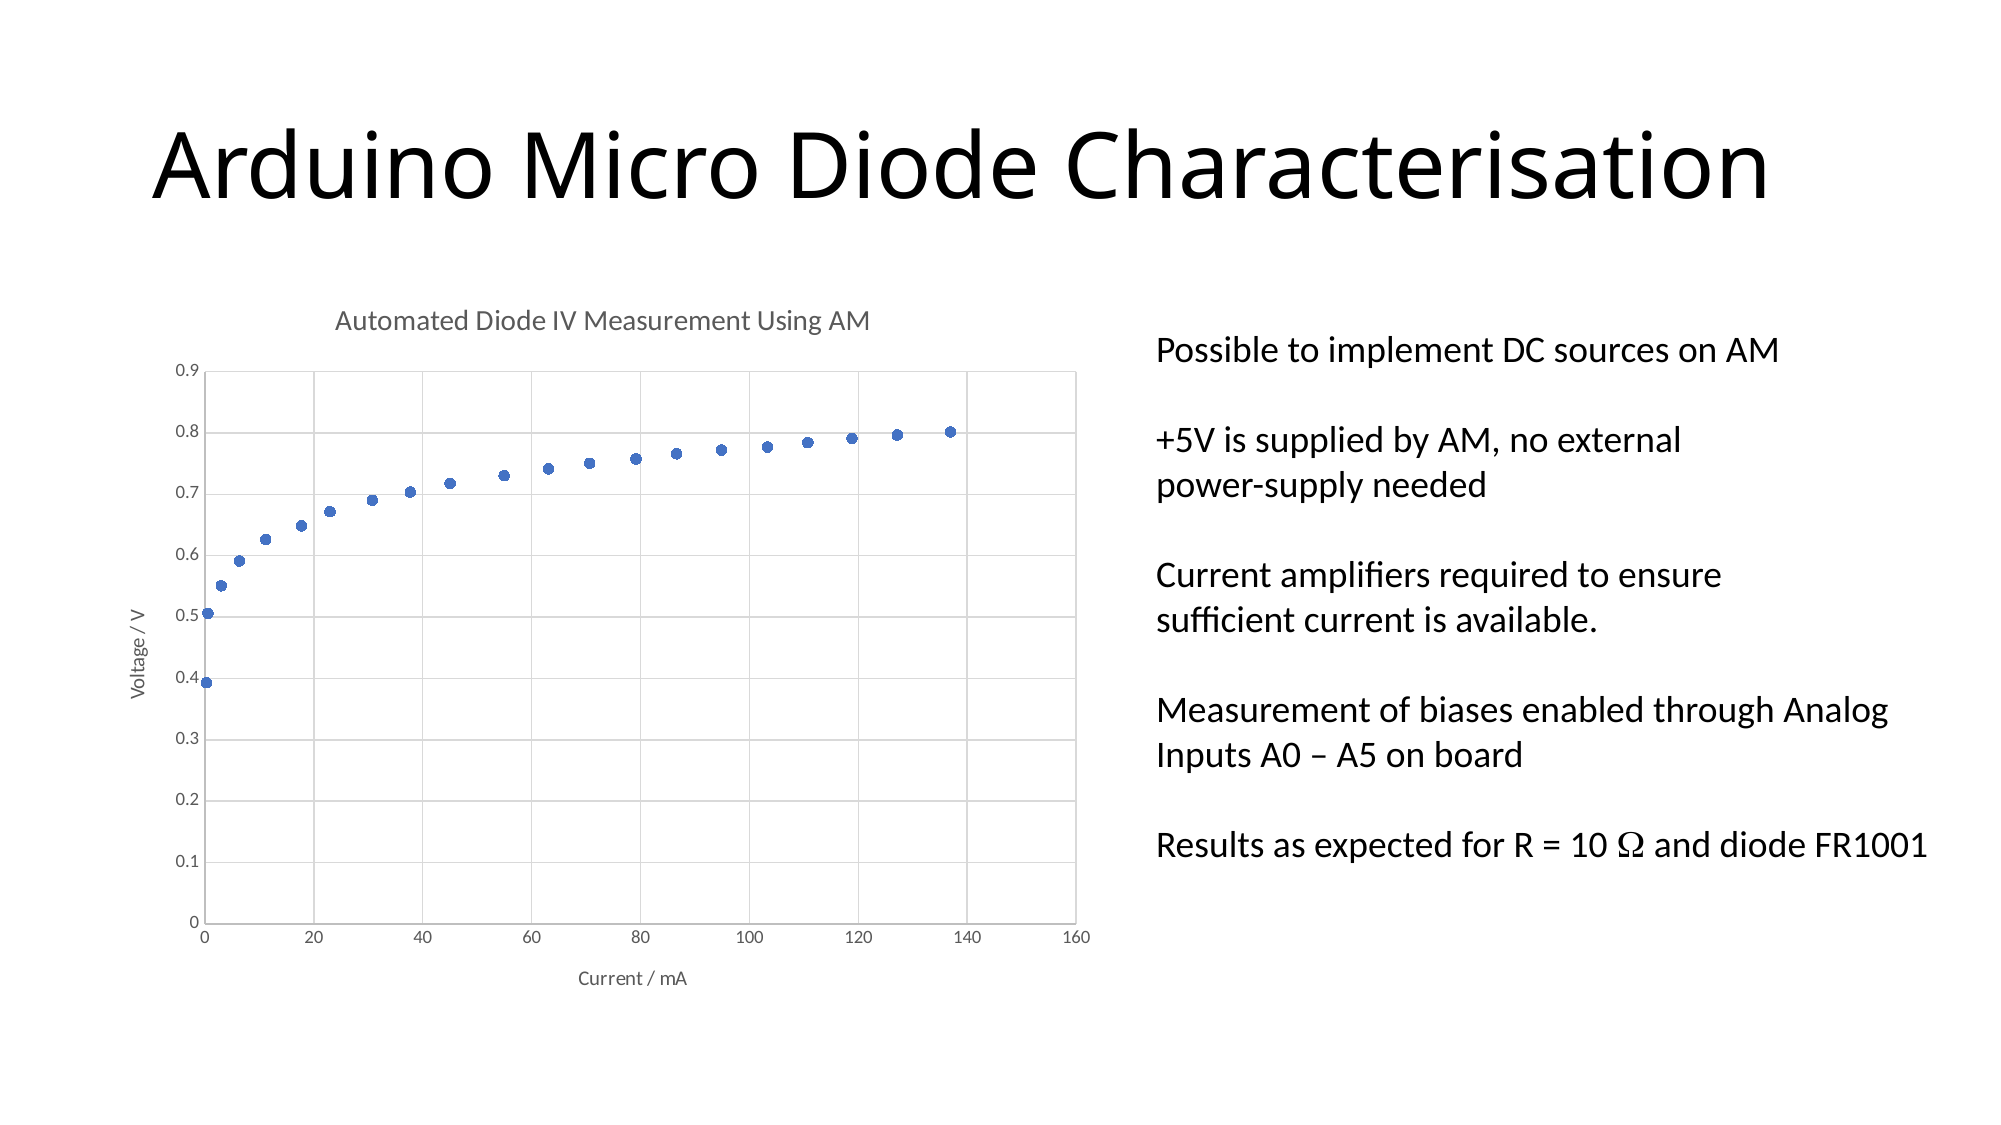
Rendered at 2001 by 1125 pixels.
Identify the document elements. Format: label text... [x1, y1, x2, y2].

chart [95, 277, 1111, 1022]
text_box Possible to implement DC sources on AM +5V is supplied by AM, no external power-supply needed Current amplifiers required to ensure sufficient current is available. Measurement of biases enabled through Analog Inputs A0 – A5 on board Results as expected for R = 10 W and diode FR1001 [1141, 317, 1944, 873]
title Arduino Micro Diode Characterisation [137, 59, 1863, 278]
